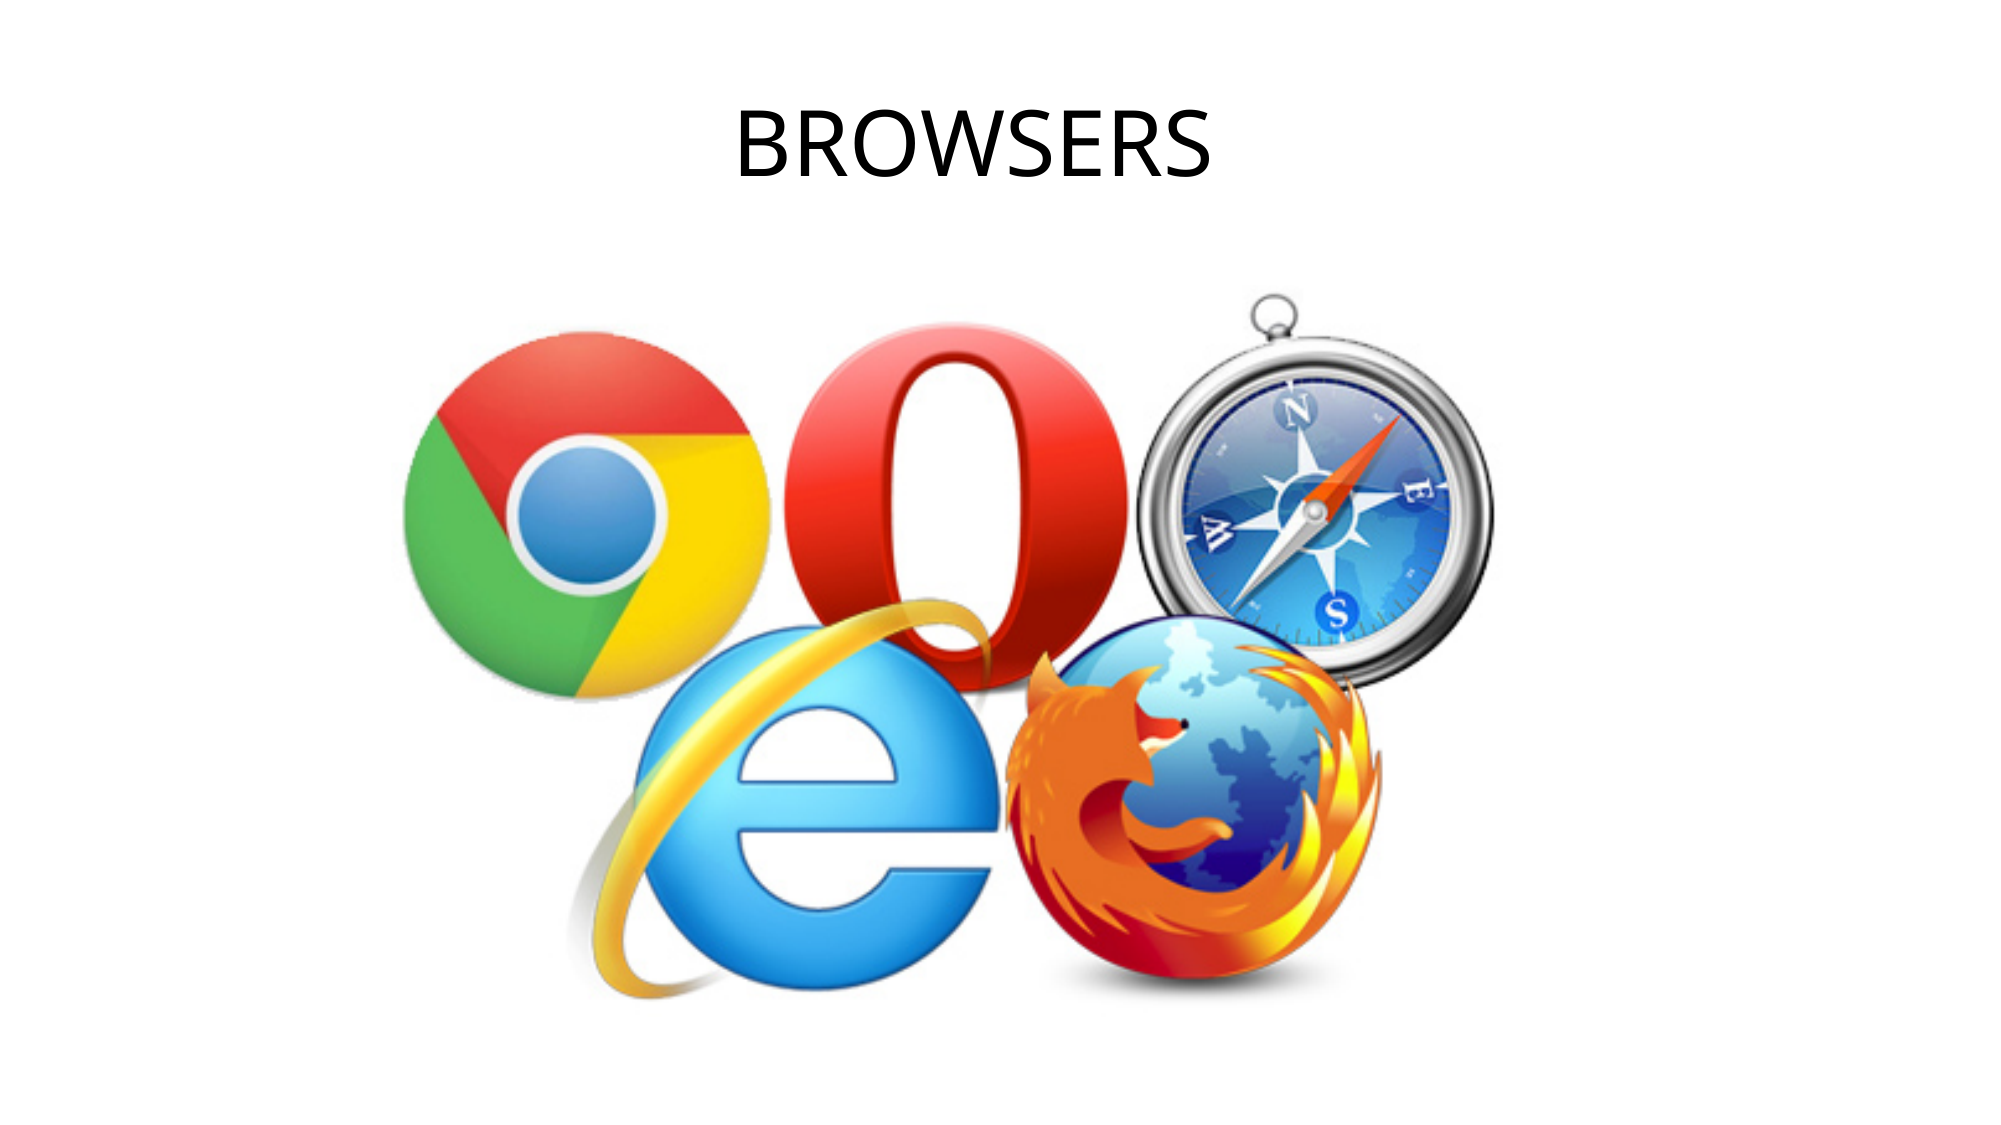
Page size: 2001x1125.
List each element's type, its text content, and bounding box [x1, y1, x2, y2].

text_box BROWSERS [717, 90, 2000, 482]
picture [391, 285, 1512, 1018]
